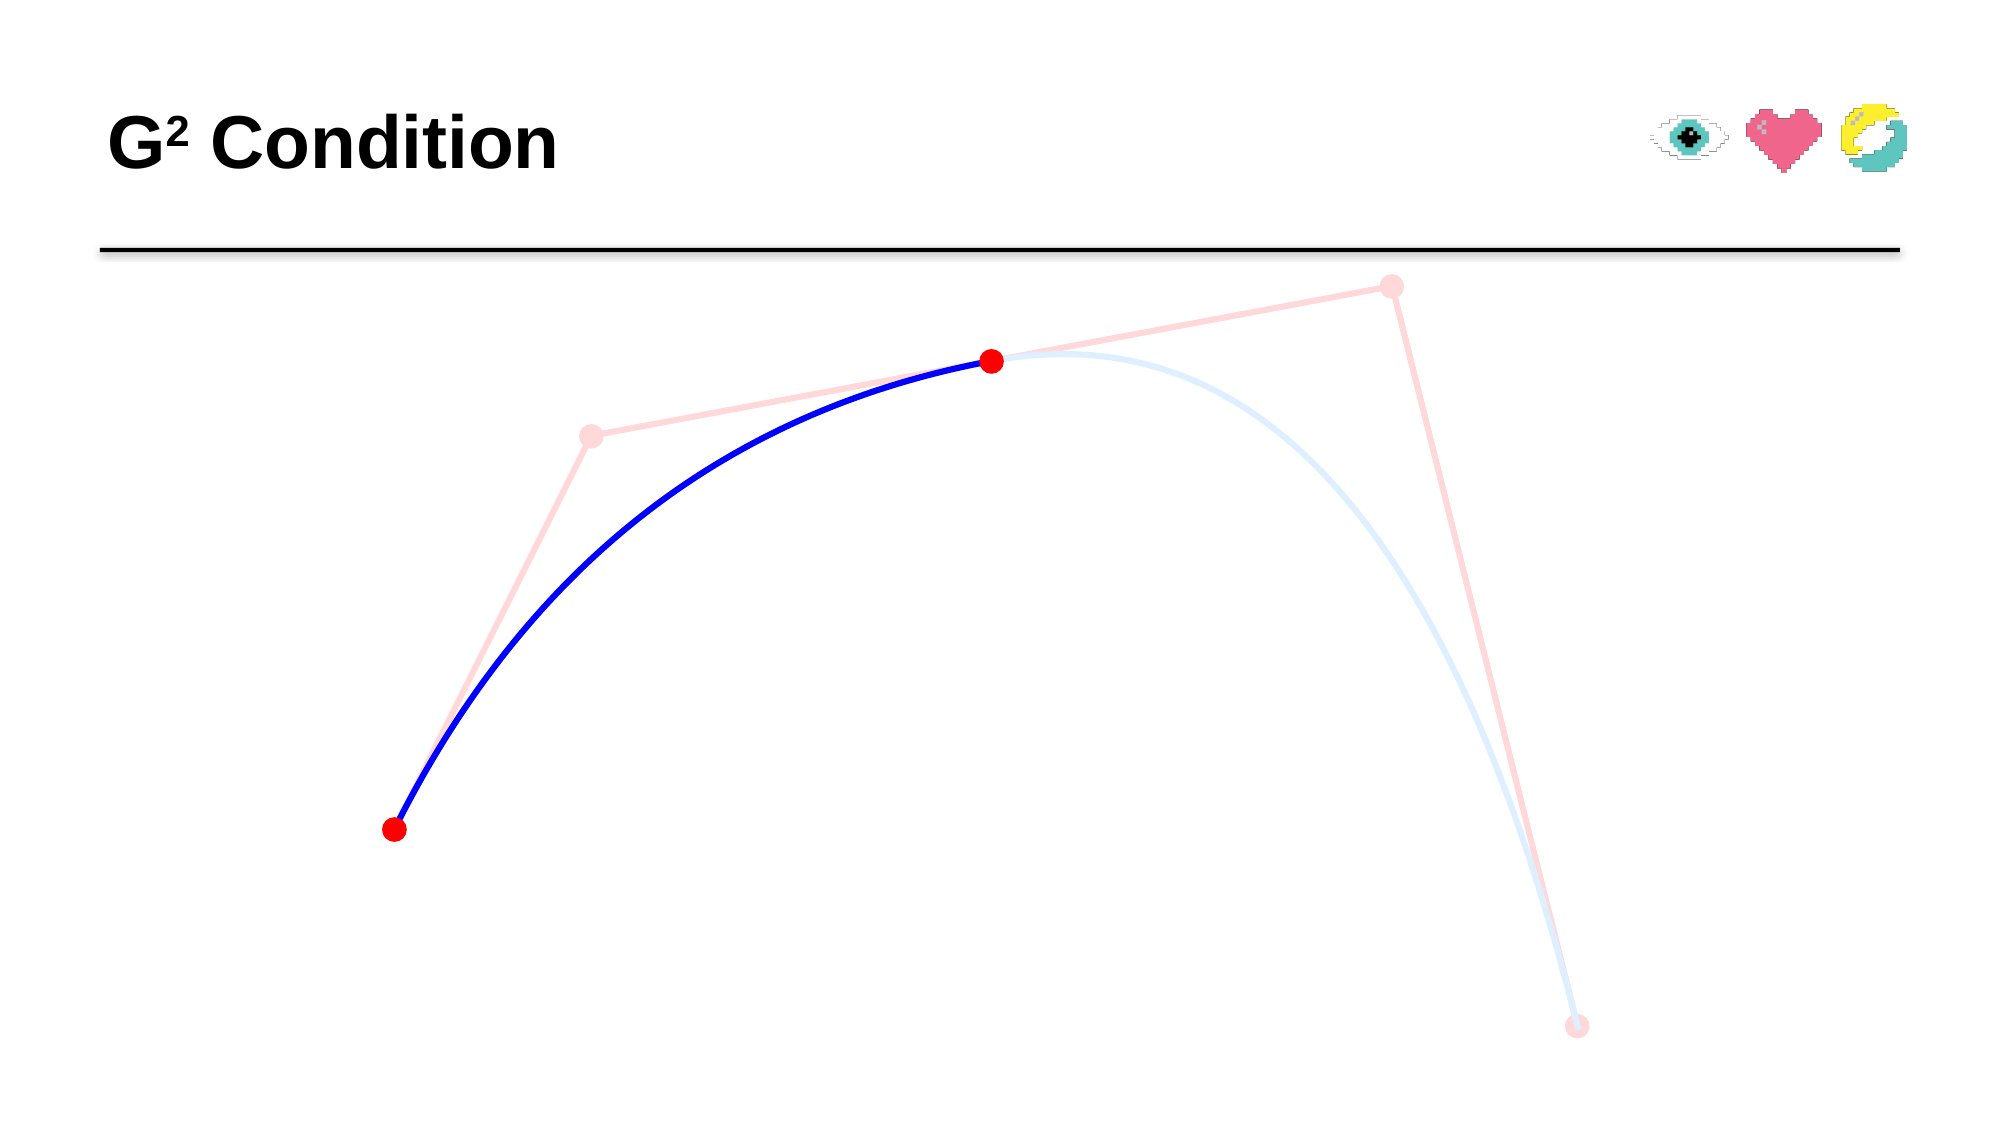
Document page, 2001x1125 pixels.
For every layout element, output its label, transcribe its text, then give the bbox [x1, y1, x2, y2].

title G2 Condition [99, 44, 1563, 234]
picture [369, 262, 1606, 1054]
picture [1650, 104, 1907, 173]
